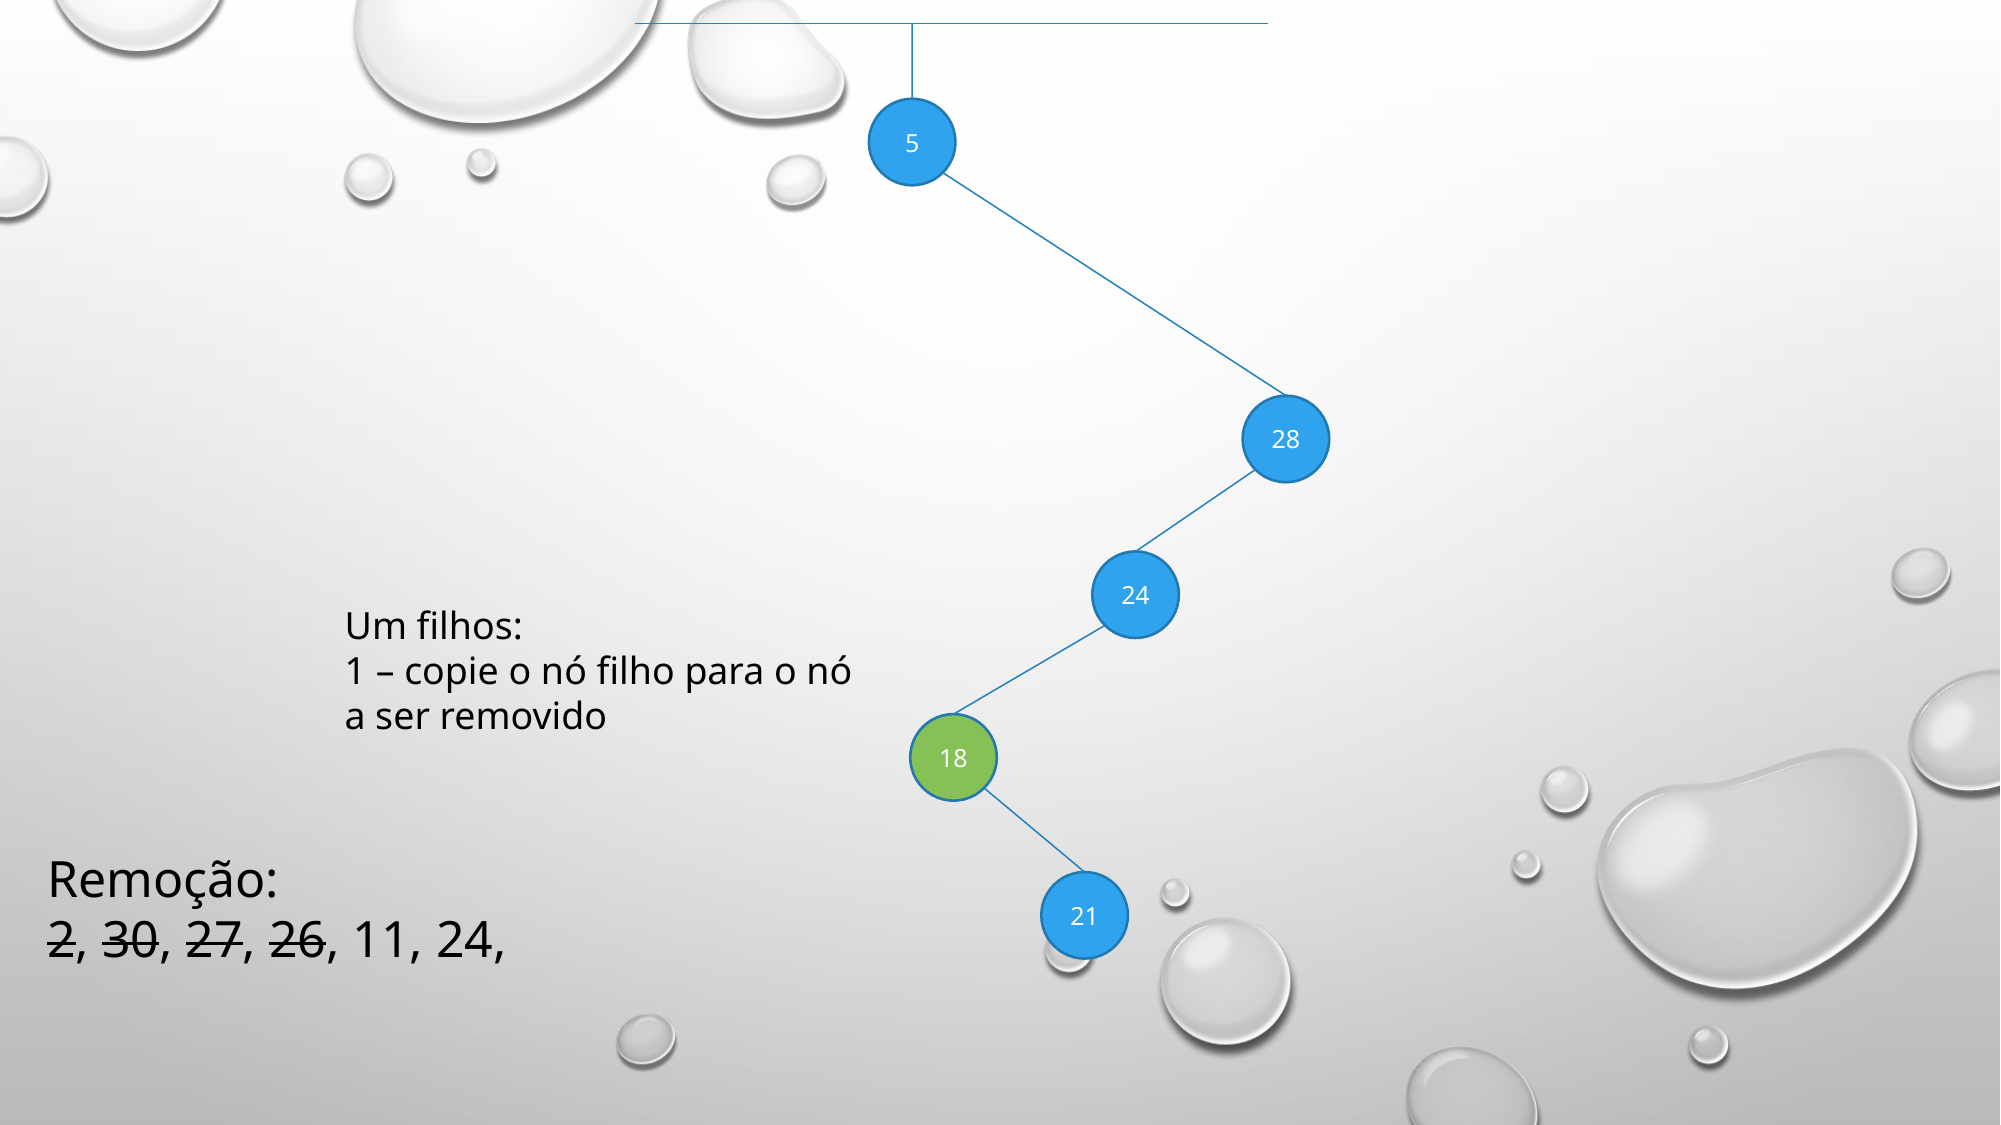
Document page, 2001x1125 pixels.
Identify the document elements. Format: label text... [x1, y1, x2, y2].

picture [0, 0, 2000, 1125]
text_box Um filhos: 1 – copie o nó filho para o nó a ser removido [329, 594, 868, 745]
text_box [942, 172, 1287, 396]
text_box 21 [1040, 870, 1130, 960]
text_box 28 [1241, 394, 1331, 484]
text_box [1135, 469, 1256, 552]
text_box 18 [908, 713, 999, 802]
text_box 5 [867, 97, 957, 187]
text_box Remoção: 2, 30, 27, 26, 11, 24, [32, 839, 522, 1035]
text_box 24 [1090, 550, 1181, 640]
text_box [953, 625, 1106, 715]
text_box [983, 787, 1085, 873]
